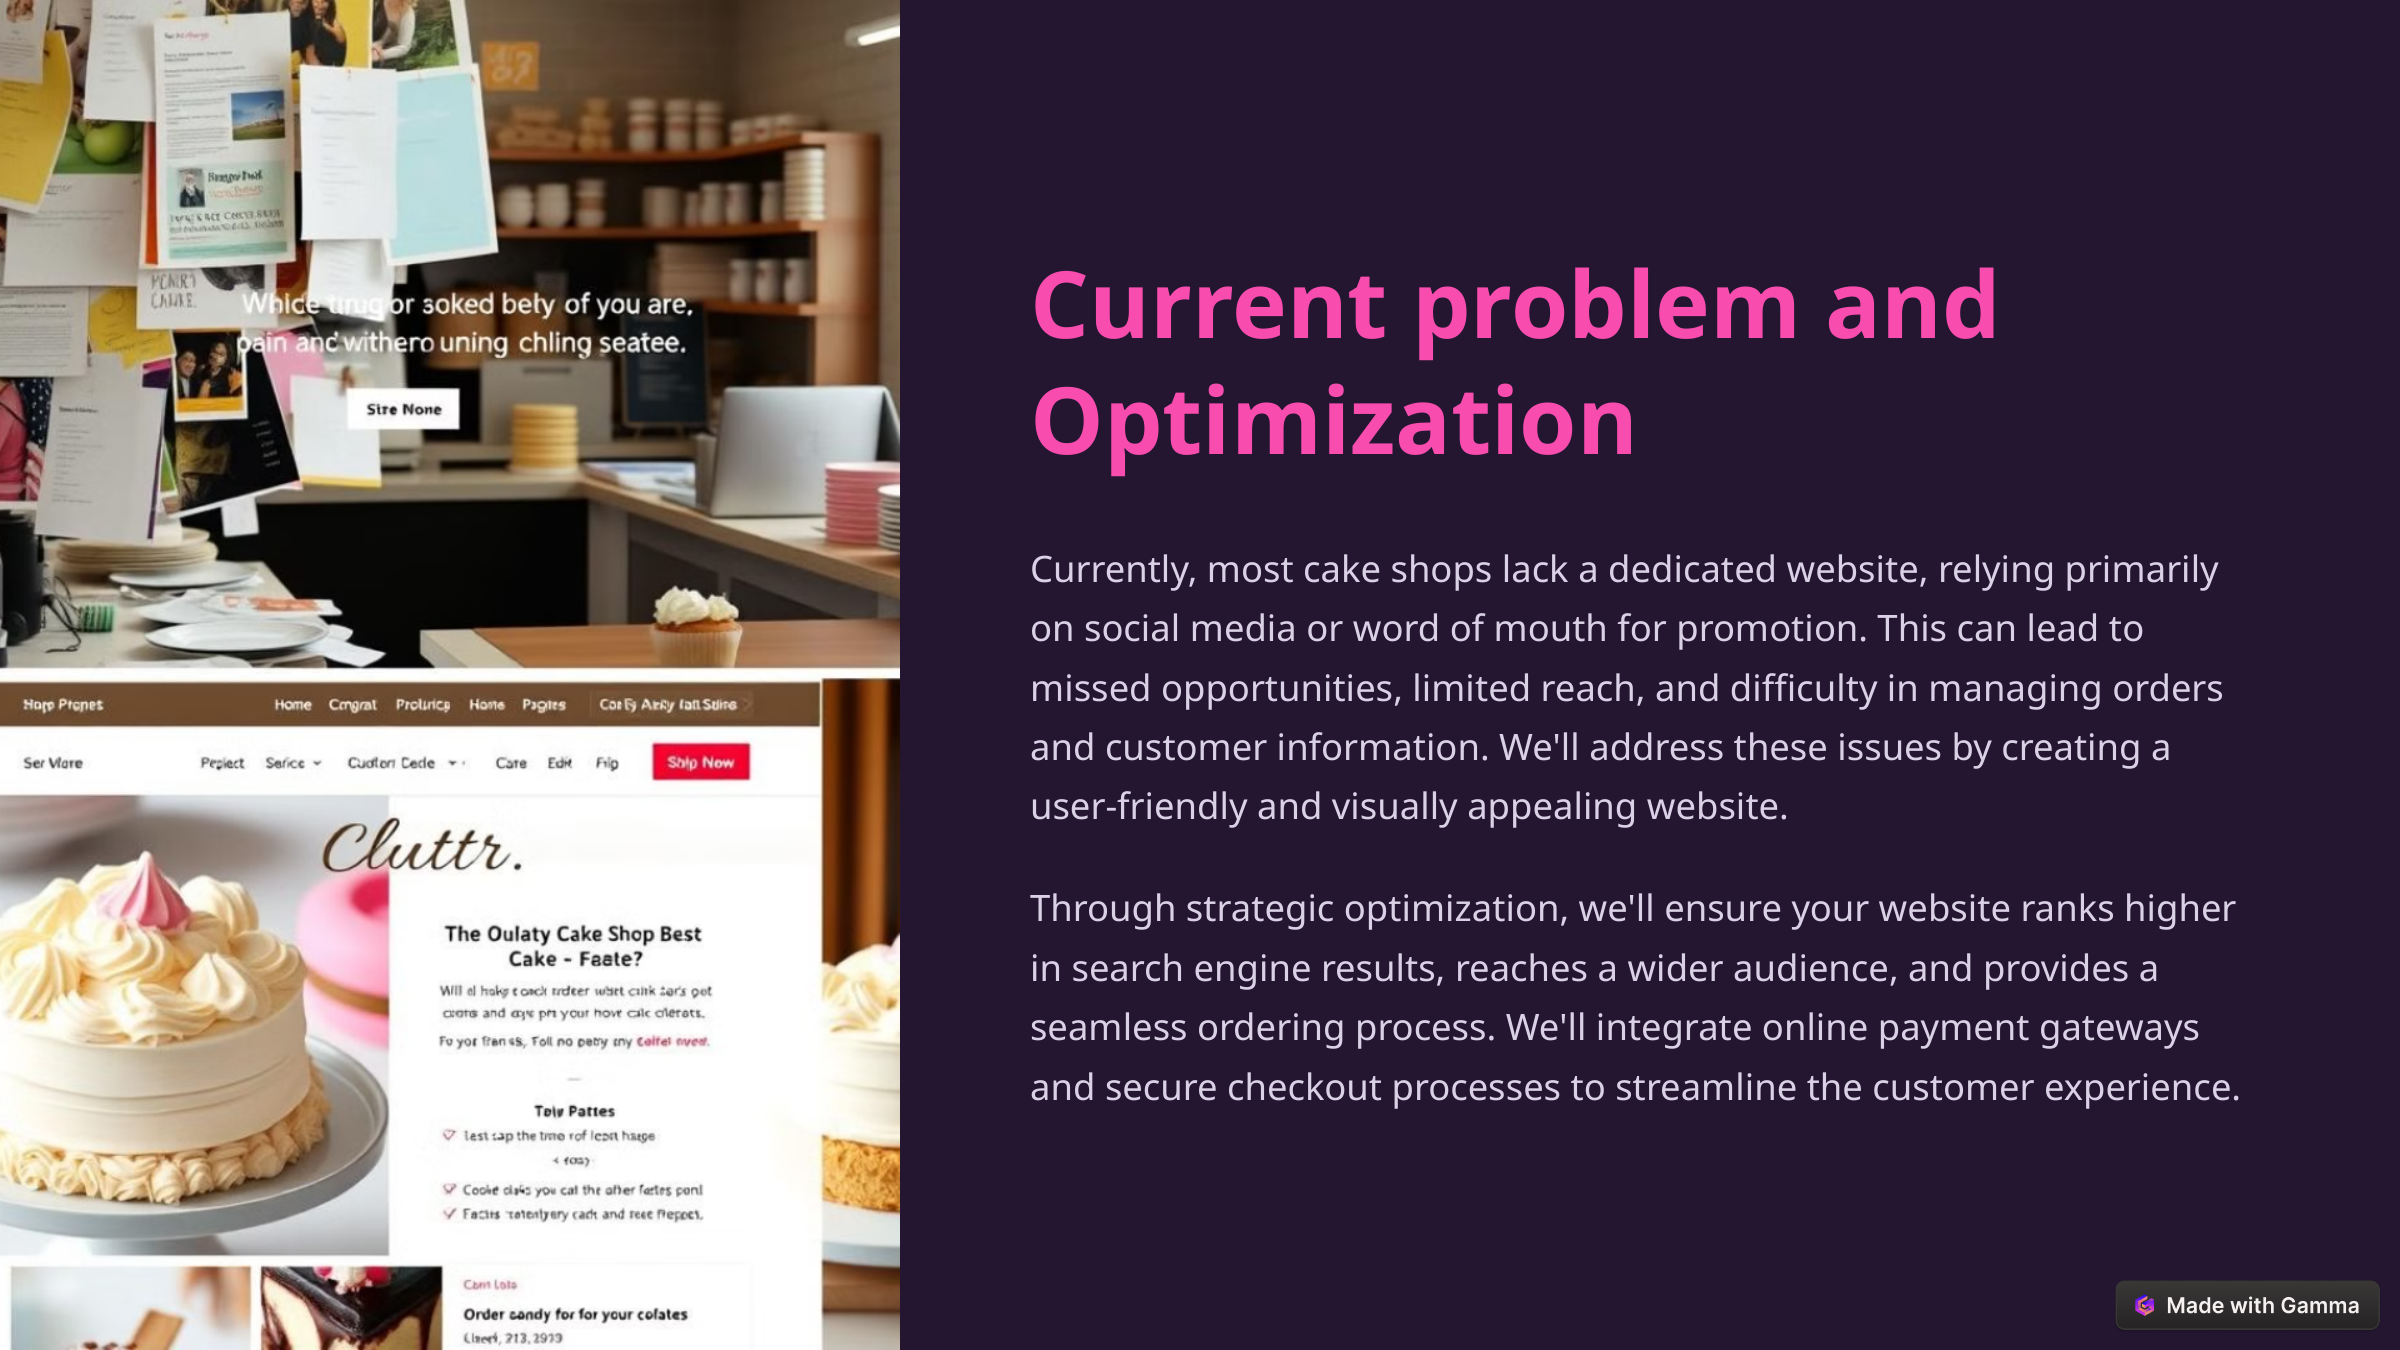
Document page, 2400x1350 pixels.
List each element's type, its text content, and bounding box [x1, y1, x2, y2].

text_box Through strategic optimization, we'll ensure your website ranks higher in search engine results, reaches a wider audience, and provides a seamless ordering process. We'll integrate online payment gateways and secure checkout processes to streamline the customer experience. [1030, 869, 2270, 1108]
text_box Currently, most cake shops lack a dedicated website, relying primarily on social media or word of mouth for promotion. This can lead to missed opportunities, limited reach, and difficulty in managing orders and customer information. We'll address these issues by creating a user-friendly and visually appealing website. [1030, 530, 2270, 828]
picture [0, 0, 900, 1350]
text_box Current problem and Optimization [1030, 241, 2270, 475]
picture [2106, 1271, 2389, 1339]
